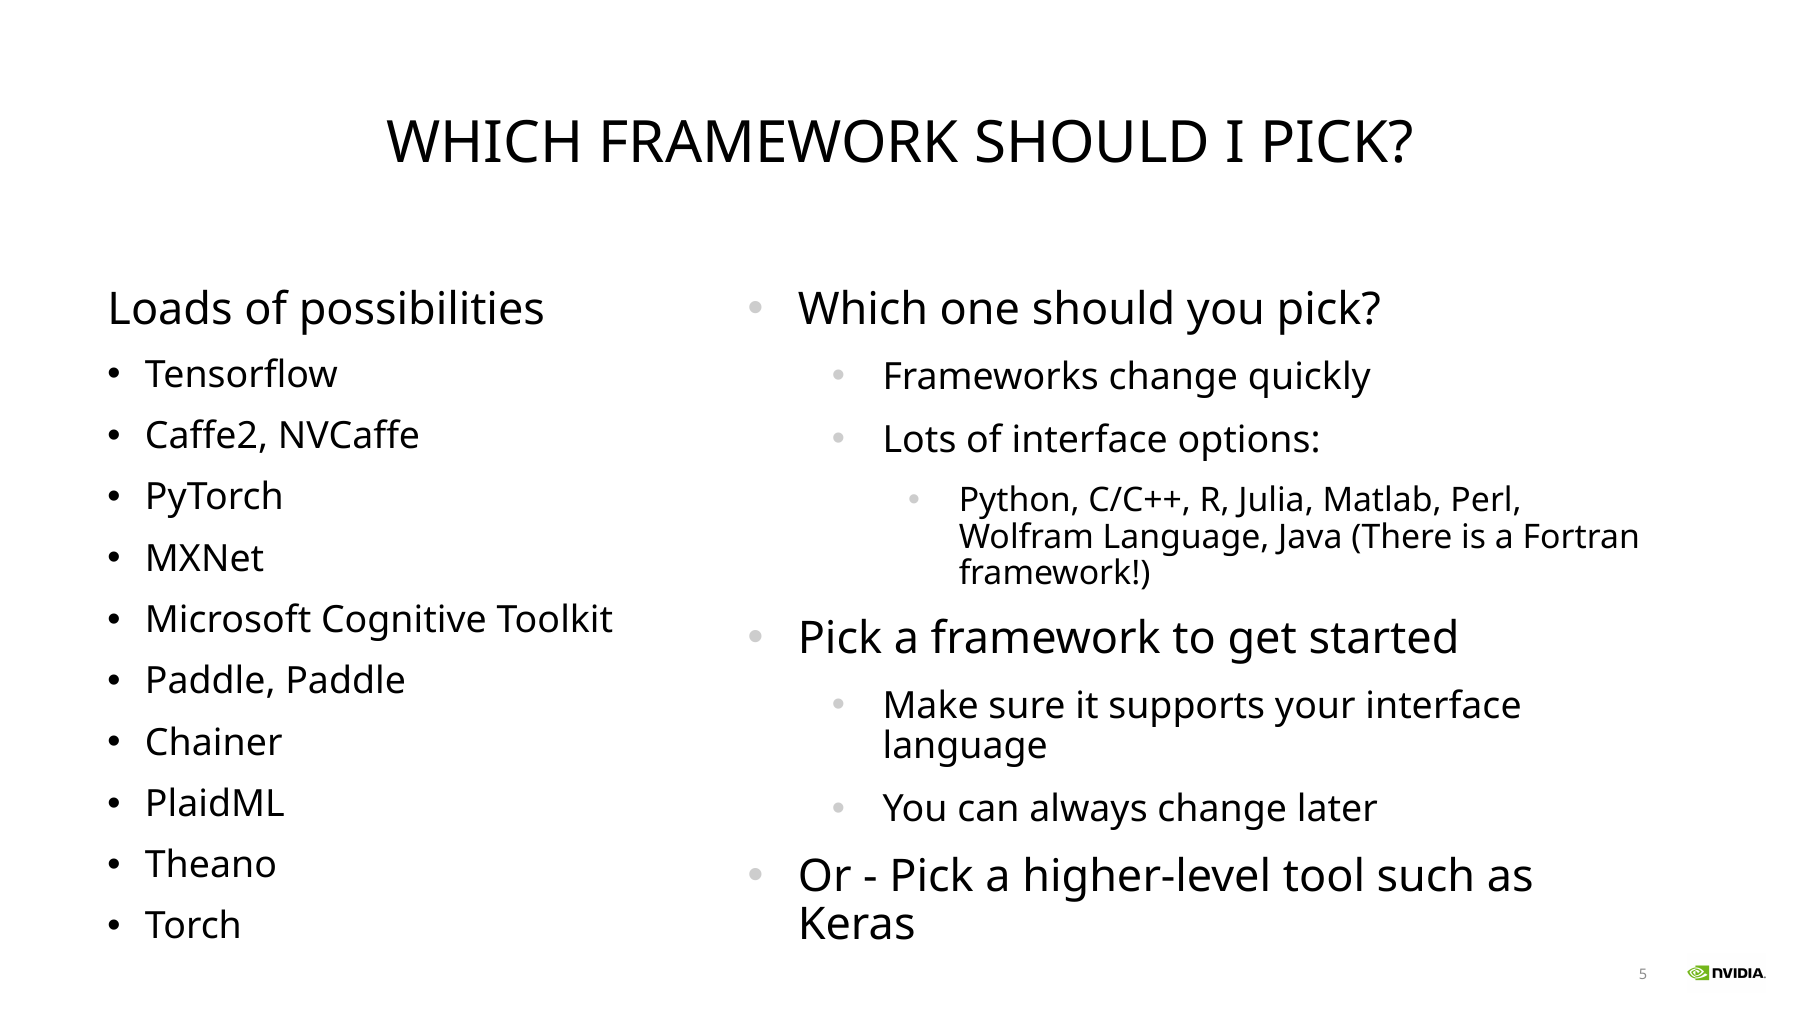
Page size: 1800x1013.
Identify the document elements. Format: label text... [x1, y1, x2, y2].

picture [1687, 953, 1766, 993]
text_box Which one should you pick? Frameworks change quickly Lots of interface options: Python, C/C++, R, Julia, Matlab, Perl, Wolfram Language, Java (There is a Fortran framework!) Pick a framework to get started Make sure it supports your interface language You can always change later Or - Pick a higher-level tool such as Keraseras [858, 278, 1671, 828]
text_box Loads of possibilities Tensorflow Caffe2, NVCaffe PyTorch MXNet Microsoft Cognitive Toolkit Paddle, Paddle Chainer PlaidML Theano Torch [92, 278, 858, 921]
title Which FrameWork should I pick? [81, 85, 1719, 183]
